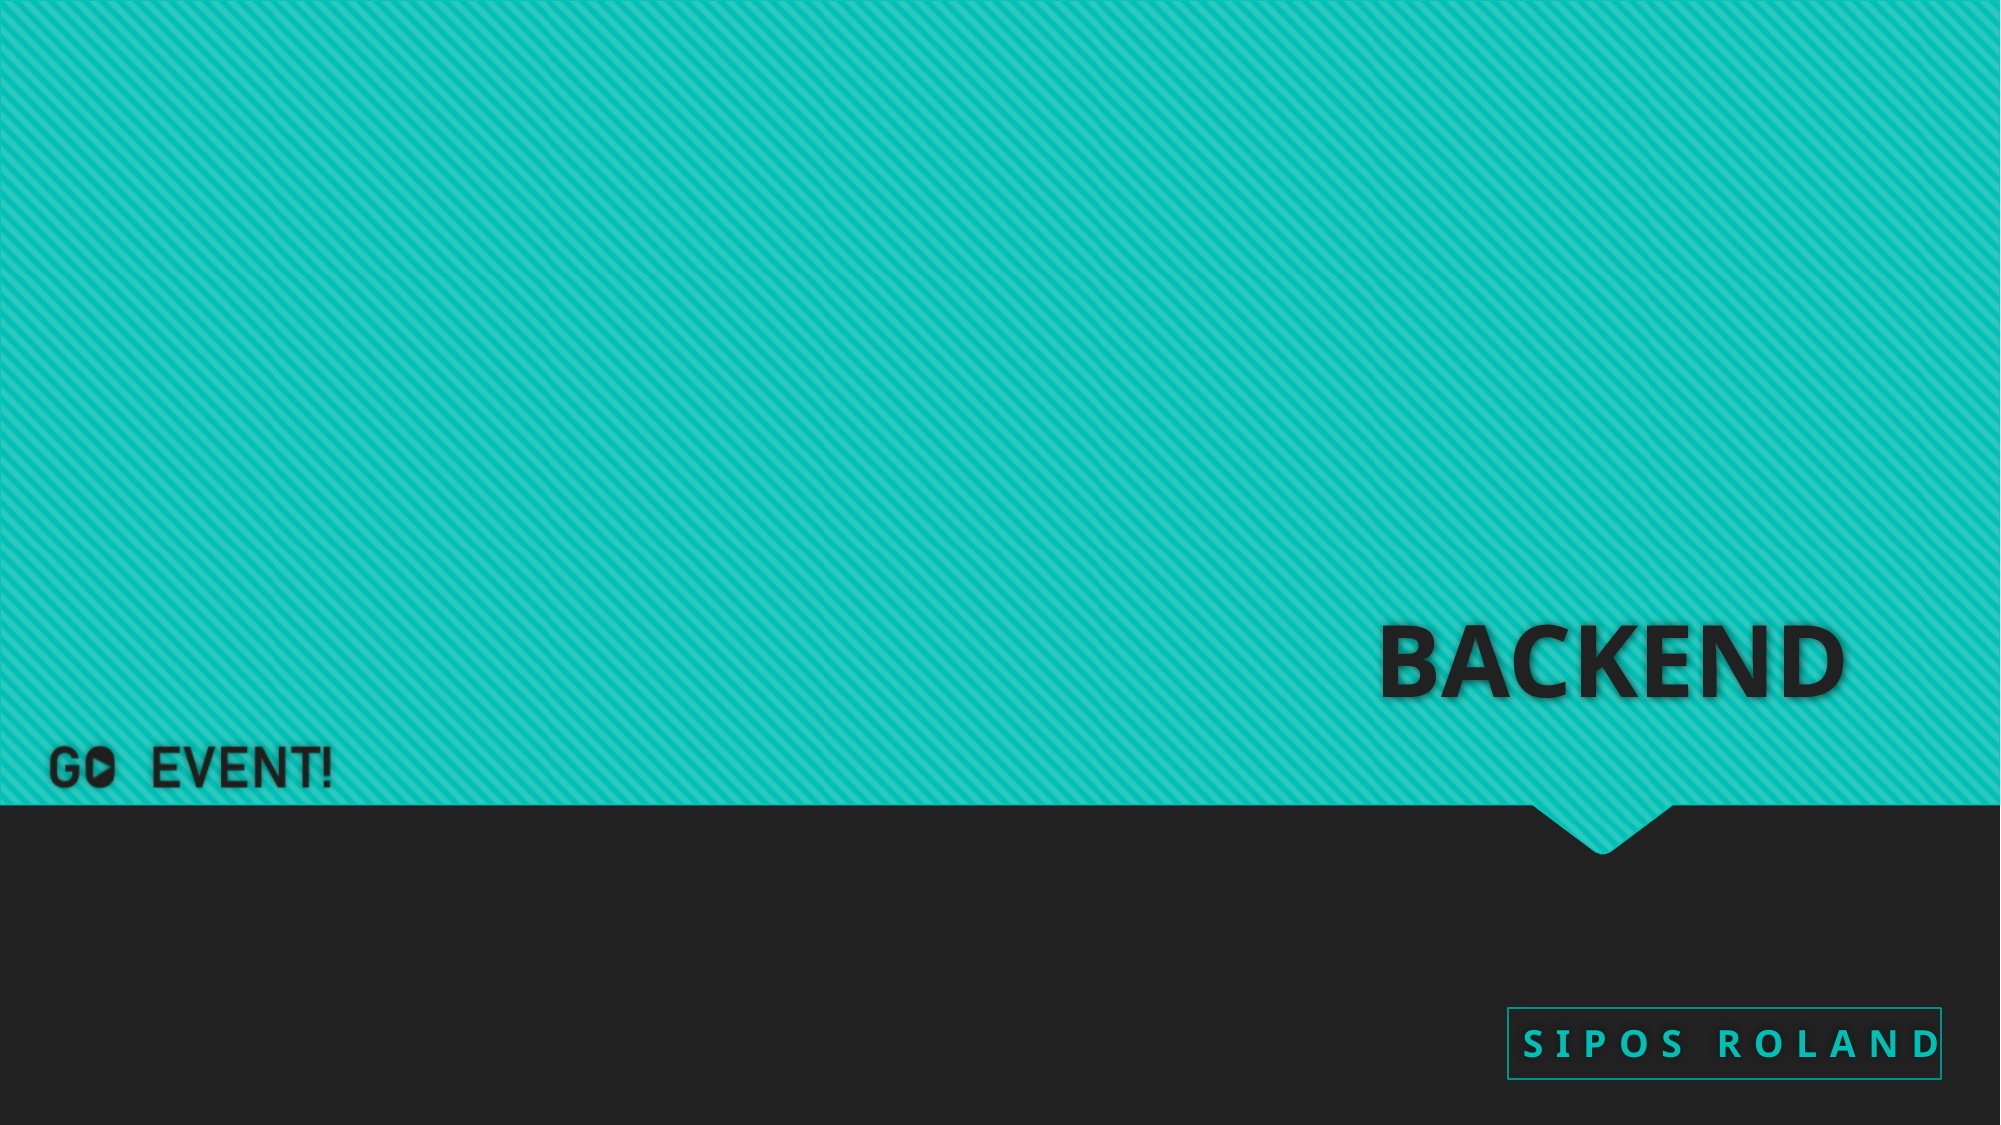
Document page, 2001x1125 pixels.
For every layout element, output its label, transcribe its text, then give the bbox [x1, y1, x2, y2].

text_box SIPOS ROLAND [1507, 1012, 2000, 1084]
picture [30, 736, 384, 796]
text_box [1507, 1007, 1942, 1080]
title BACKEND [132, 484, 1866, 726]
